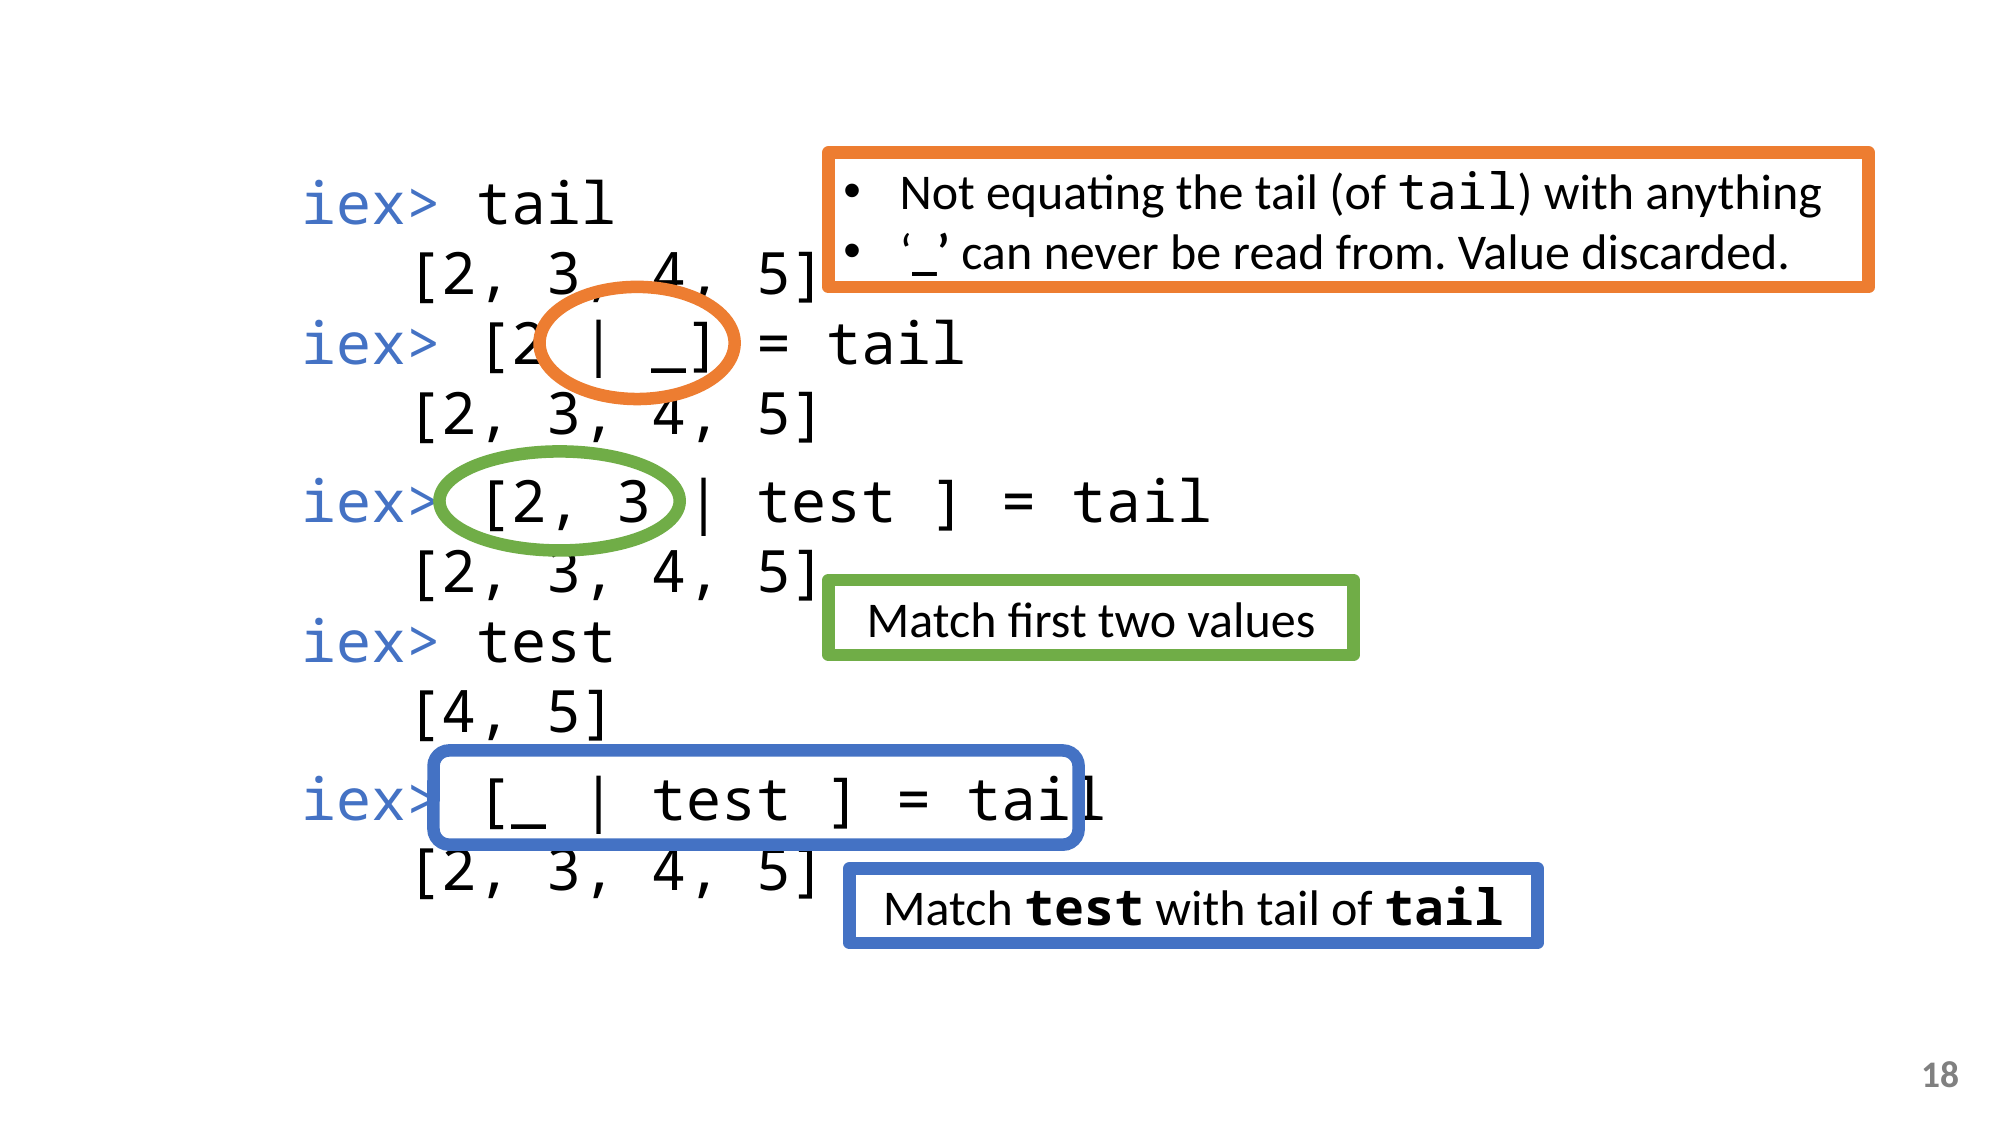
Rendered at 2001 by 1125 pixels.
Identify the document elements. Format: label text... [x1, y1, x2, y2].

text_box iex> [2, 3 | test ] = tail [2, 3, 4, 5] iex> test [4, 5] [287, 456, 1288, 752]
text_box [432, 749, 1080, 846]
text_box Match test with tail of tail [849, 868, 1538, 943]
text_box iex> tail [2, 3, 4, 5] iex> [2 | _] = tail [2, 3, 4, 5] [287, 159, 1509, 454]
text_box [538, 285, 736, 401]
slide_number 18 [1524, 1042, 1975, 1103]
text_box Match first two values [828, 580, 1354, 655]
text_box Not equating the tail (of tail) with anything ‘_’ can never be read from. Value discarded. [828, 152, 1869, 288]
text_box iex> [_ | test ] = tail [2, 3, 4, 5] [287, 754, 1288, 910]
text_box [438, 450, 681, 552]
